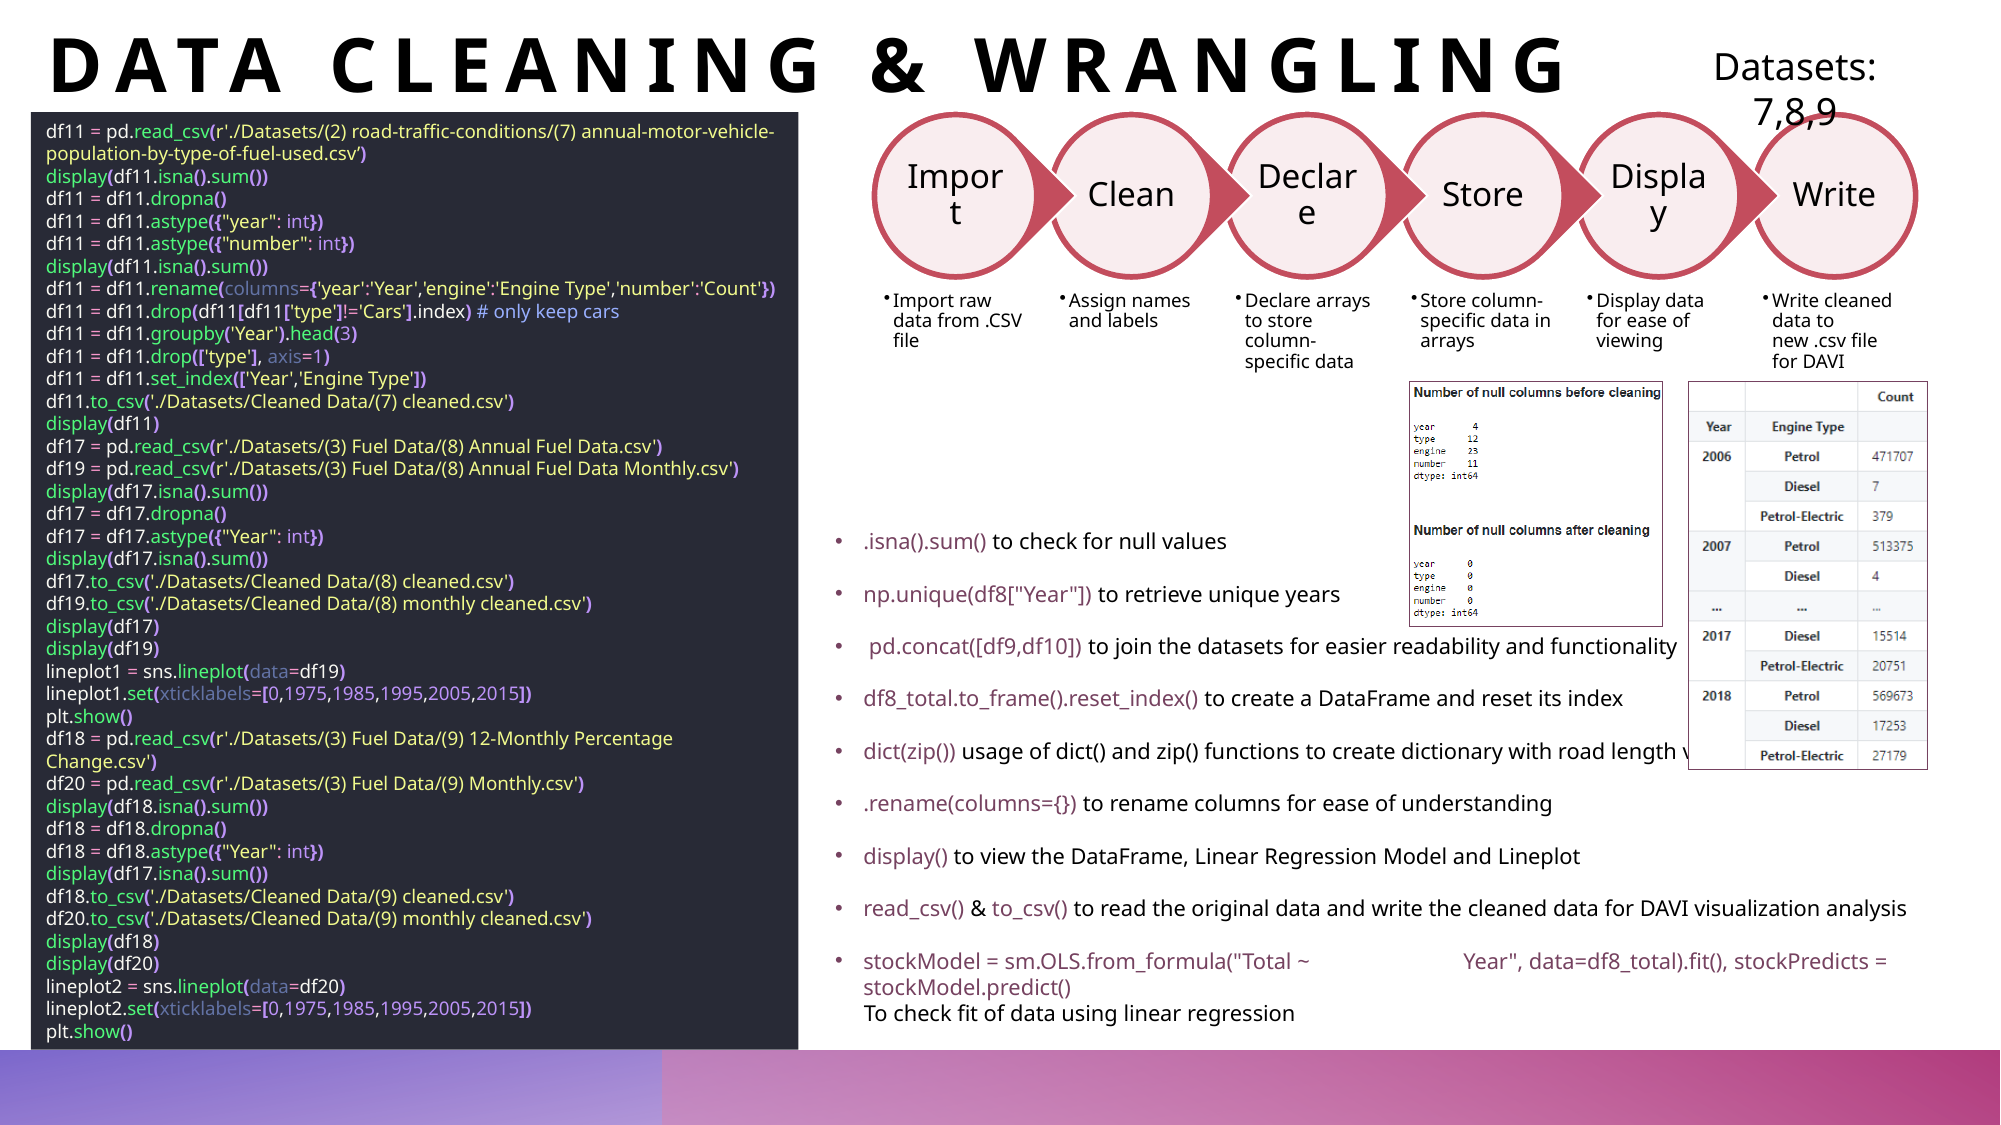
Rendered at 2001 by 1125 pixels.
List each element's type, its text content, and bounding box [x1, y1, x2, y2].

title Data cleaning & Wrangling [47, 0, 1728, 109]
picture [1688, 380, 1928, 770]
text_box Datasets: 7,8,9 [1662, 35, 1928, 71]
text_box df11 = pd.read_csv(r'./Datasets/(2) road-traffic-conditions/(7) annual-motor-vehicle-population-by-type-of-fuel-used.csv’) display(df11.isna().sum()) df11 = df11.dropna() df11 = df11.astype({"year": int}) df11 = df11.astype({"number": int}) display(df11.isna().sum()) df11 = df11.rename(columns={'year':'Year','engine':'Engine Type','number':'Count'}) df11 = df11.drop(df11[df11['type']!='Cars'].index) # only keep cars df11 = df11.groupby('Year').head(3) df11 = df11.drop(['type'], axis=1) df11 = df11.set_index(['Year','Engine Type']) df11.to_csv('./Datasets/Cleaned Data/(7) cleaned.csv') display(df11) df17 = pd.read_csv(r'./Datasets/(3) Fuel Data/(8) Annual Fuel Data.csv') df19 = pd.read_csv(r'./Datasets/(3) Fuel Data/(8) Annual Fuel Data Monthly.csv') display(df17.isna().sum()) df17 = df17.dropna() df17 = df17.astype({"Year": int}) display(df17.isna().sum()) df17.to_csv('./Datasets/Cleaned Data/(8) cleaned.csv') df19.to_csv('./Datasets/Cleaned Data/(8) monthly cleaned.csv') display(df17) display(df19) lineplot1 = sns.lineplot(data=df19) lineplot1.set(xticklabels=[0,1975,1985,1995,2005,2015]) plt.show() df18 = pd.read_csv(r'./Datasets/(3) Fuel Data/(9) 12-Monthly Percentage Change.csv') df20 = pd.read_csv(r'./Datasets/(3) Fuel Data/(9) Monthly.csv') display(df18.isna().sum()) df18 = df18.dropna() df18 = df18.astype({"Year": int}) display(df17.isna().sum()) df18.to_csv('./Datasets/Cleaned Data/(9) cleaned.csv') df20.to_csv('./Datasets/Cleaned Data/(9) monthly cleaned.csv') display(df18) display(df20) lineplot2 = sns.lineplot(data=df20) lineplot2.set(xticklabels=[0,1975,1985,1995,2005,2015]) plt.show() [30, 112, 799, 1050]
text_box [785, 71, 1970, 382]
text_box .isna().sum() to check for null values np.unique(df8["Year"]) to retrieve unique years pd.concat([df9,df10]) to join the datasets for easier readability and functionality df8_total.to_frame().reset_index() to create a DataFrame and reset its index dict(zip()) usage of dict() and zip() functions to create dictionary with road length values .rename(columns={}) to rename columns for ease of understanding display() to view the DataFrame, Linear Regression Model and Lineplot read_csv() & to_csv() to read the original data and write the cleaned data for DAVI visualization analysis stockModel = sm.OLS.from_formula("Total ~ Year", data=df8_total).fit(), stockPredicts = stockModel.predict() To check fit of data using linear regression [820, 520, 2000, 1060]
picture [1409, 380, 1663, 627]
